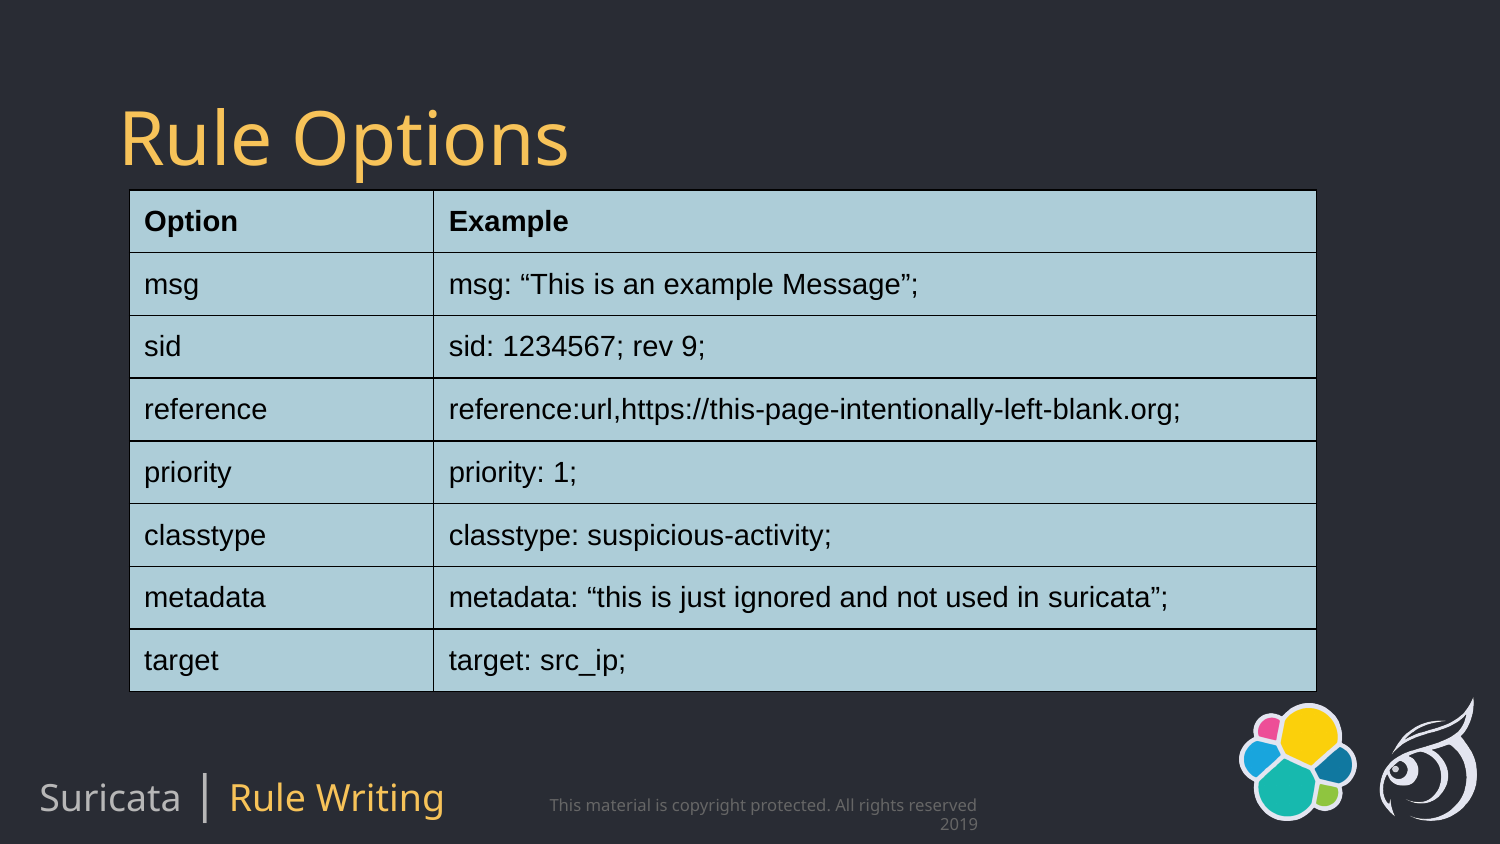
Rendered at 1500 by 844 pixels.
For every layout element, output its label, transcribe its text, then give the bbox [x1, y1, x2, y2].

table_cell classtype [130, 504, 433, 566]
table_cell metadata [130, 567, 433, 628]
title Rule Options [103, 79, 1397, 203]
table_cell metadata: “this is just ignored and not used in suricata”; [434, 567, 1316, 628]
table_cell classtype: suspicious-activity; [434, 504, 1316, 566]
picture [1239, 697, 1477, 821]
table_cell reference:url,https://this-page-intentionally-left-blank.org; [434, 379, 1316, 440]
table_cell sid [130, 316, 433, 377]
table_cell msg: “This is an example Message”; [434, 253, 1316, 315]
table_cell priority: 1; [434, 442, 1316, 503]
table_cell priority [130, 442, 433, 503]
table_cell msg [130, 253, 433, 315]
table_header Option [130, 191, 433, 252]
table_cell sid: 1234567; rev 9; [434, 316, 1316, 377]
table_cell reference [130, 379, 433, 440]
table_cell target: src_ip; [434, 630, 1316, 691]
table_header Example [434, 191, 1316, 252]
table_cell target [130, 630, 433, 691]
